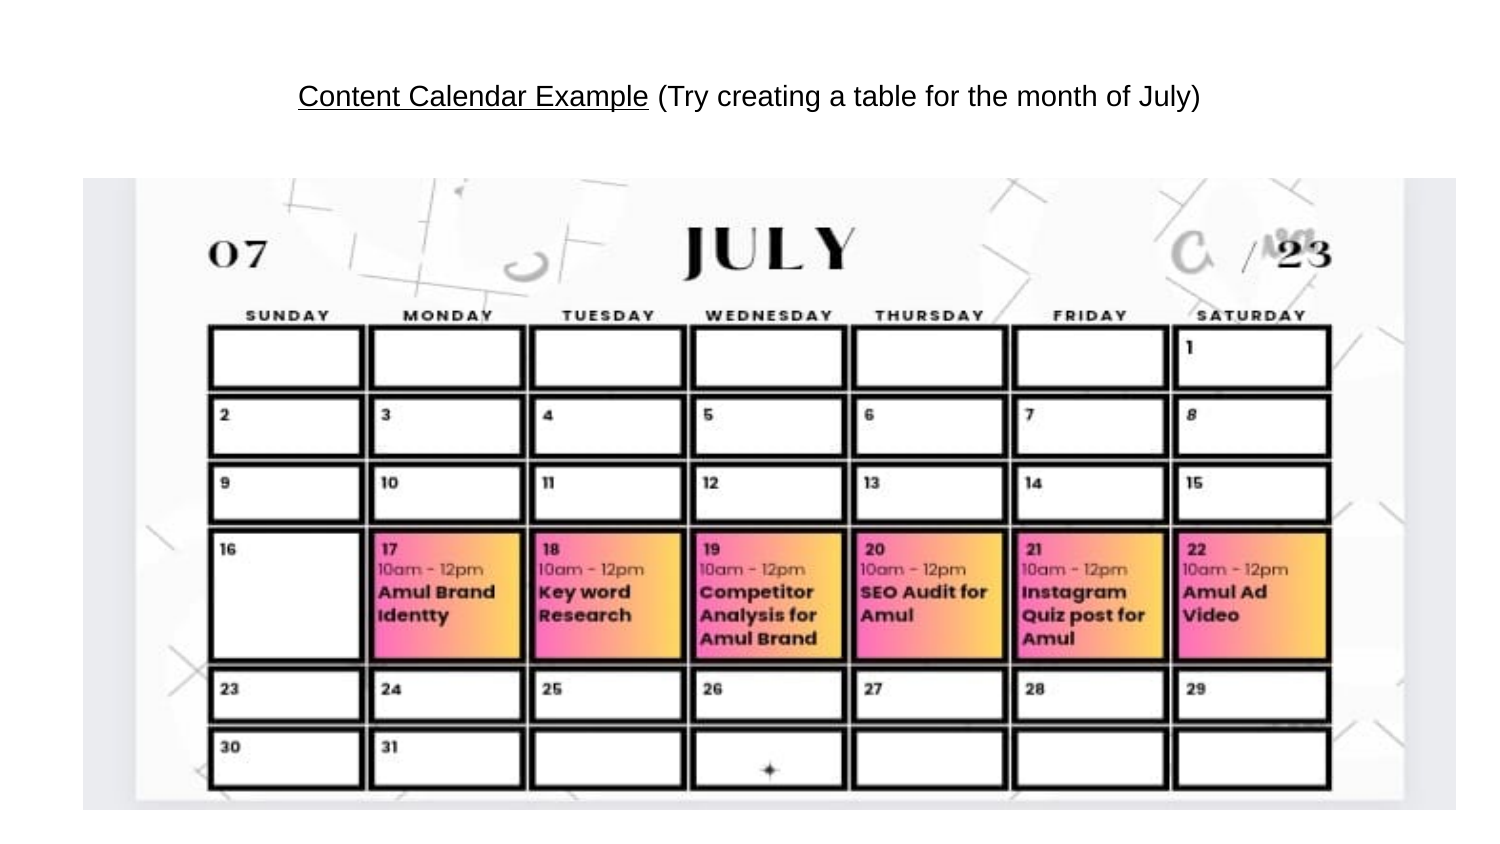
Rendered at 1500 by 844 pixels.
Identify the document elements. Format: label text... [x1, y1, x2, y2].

text_box Content Calendar Example (Try creating a table for the month of July) [283, 70, 1217, 155]
picture [83, 178, 1456, 810]
